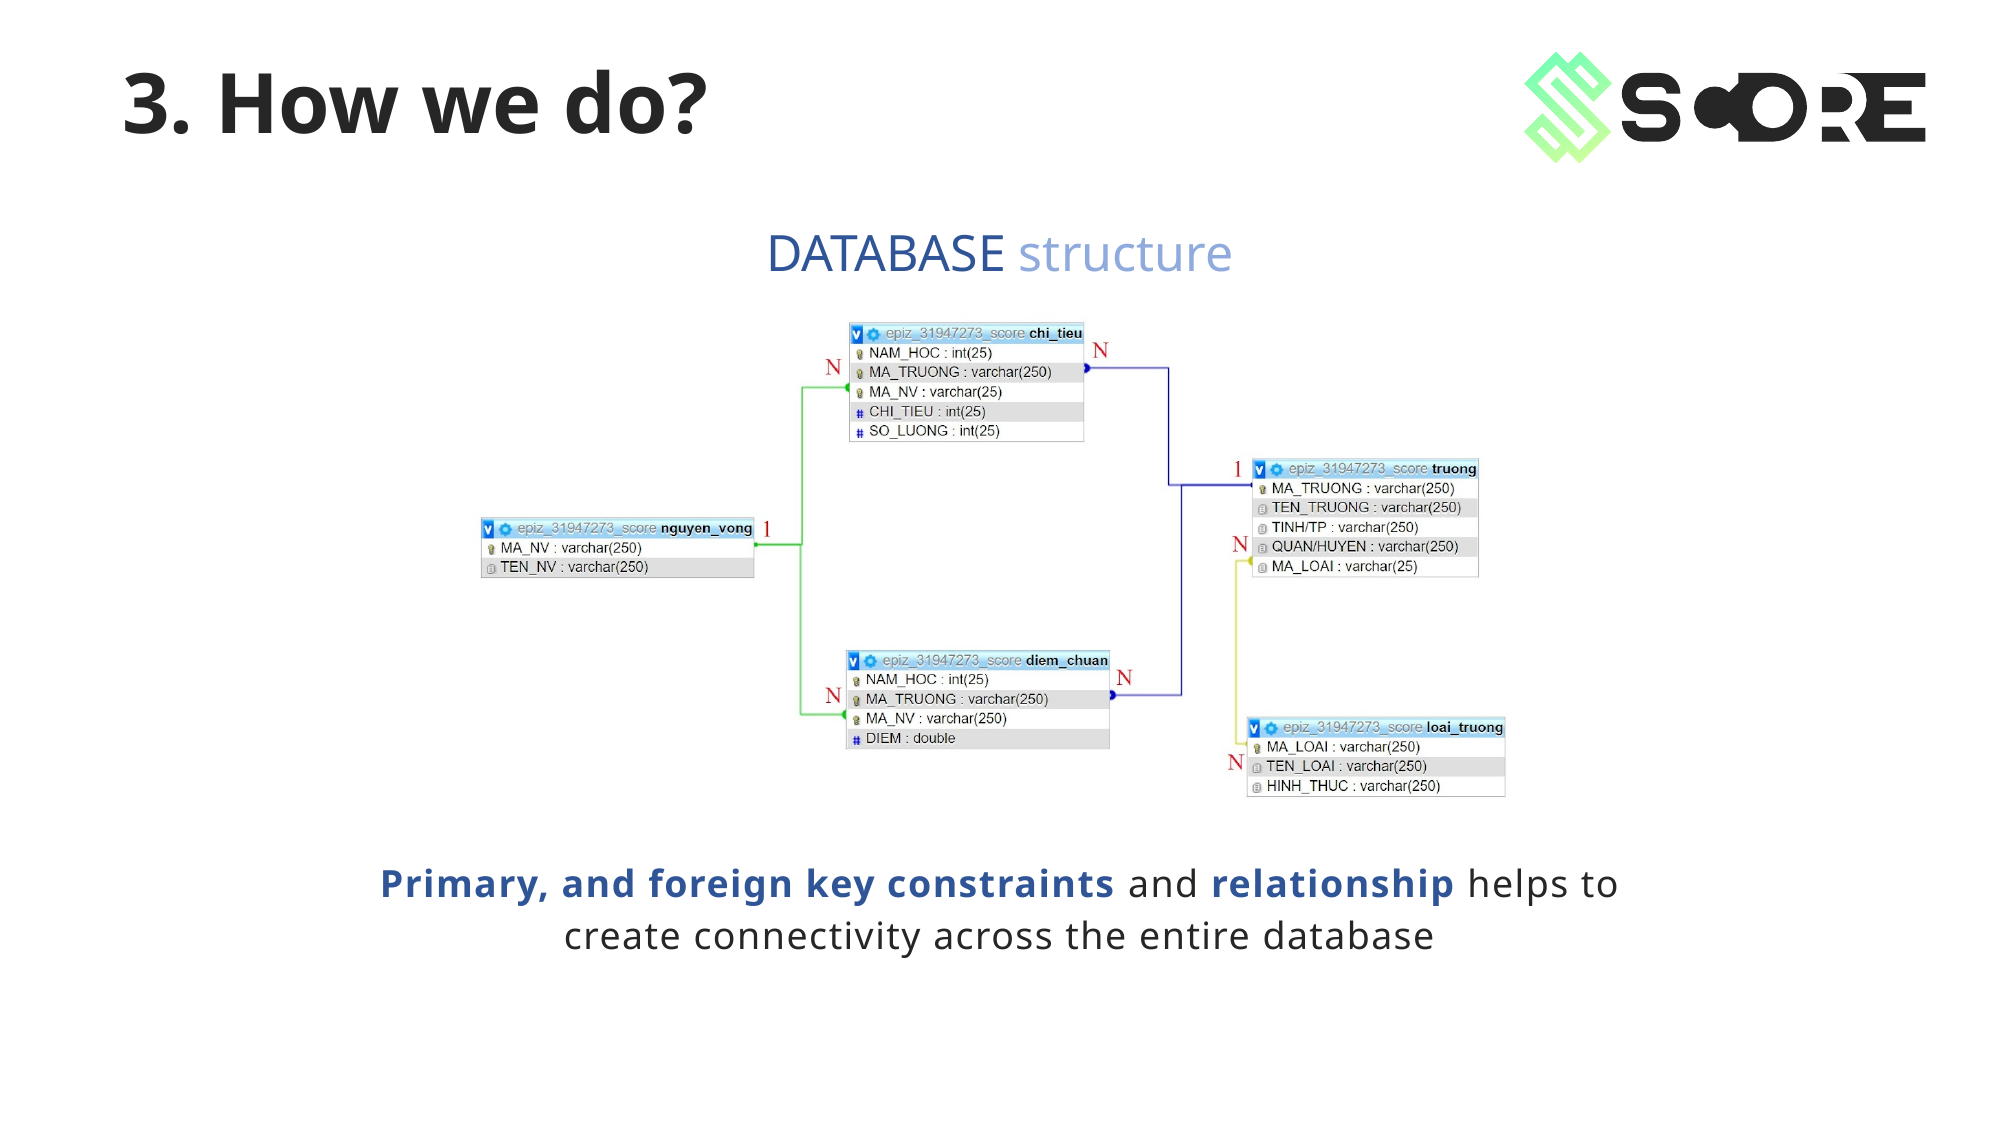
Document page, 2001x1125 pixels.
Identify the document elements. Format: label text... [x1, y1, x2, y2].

text_box [1523, 50, 1613, 139]
text_box [1823, 88, 1851, 111]
text_box [1693, 85, 1737, 130]
text_box Primary, and foreign key constraints and relationship helps to create connectivity across the entire database [313, 846, 1687, 965]
text_box DATABASE structure [666, 213, 1334, 289]
text_box [1823, 128, 1849, 143]
text_box [1620, 71, 1682, 143]
text_box [1751, 85, 1795, 130]
text_box 3. How we do? [107, 43, 723, 158]
text_box [1837, 72, 1927, 143]
picture [449, 313, 1550, 809]
text_box [1522, 76, 1613, 165]
text_box [1806, 71, 1865, 143]
text_box [1729, 71, 1806, 143]
